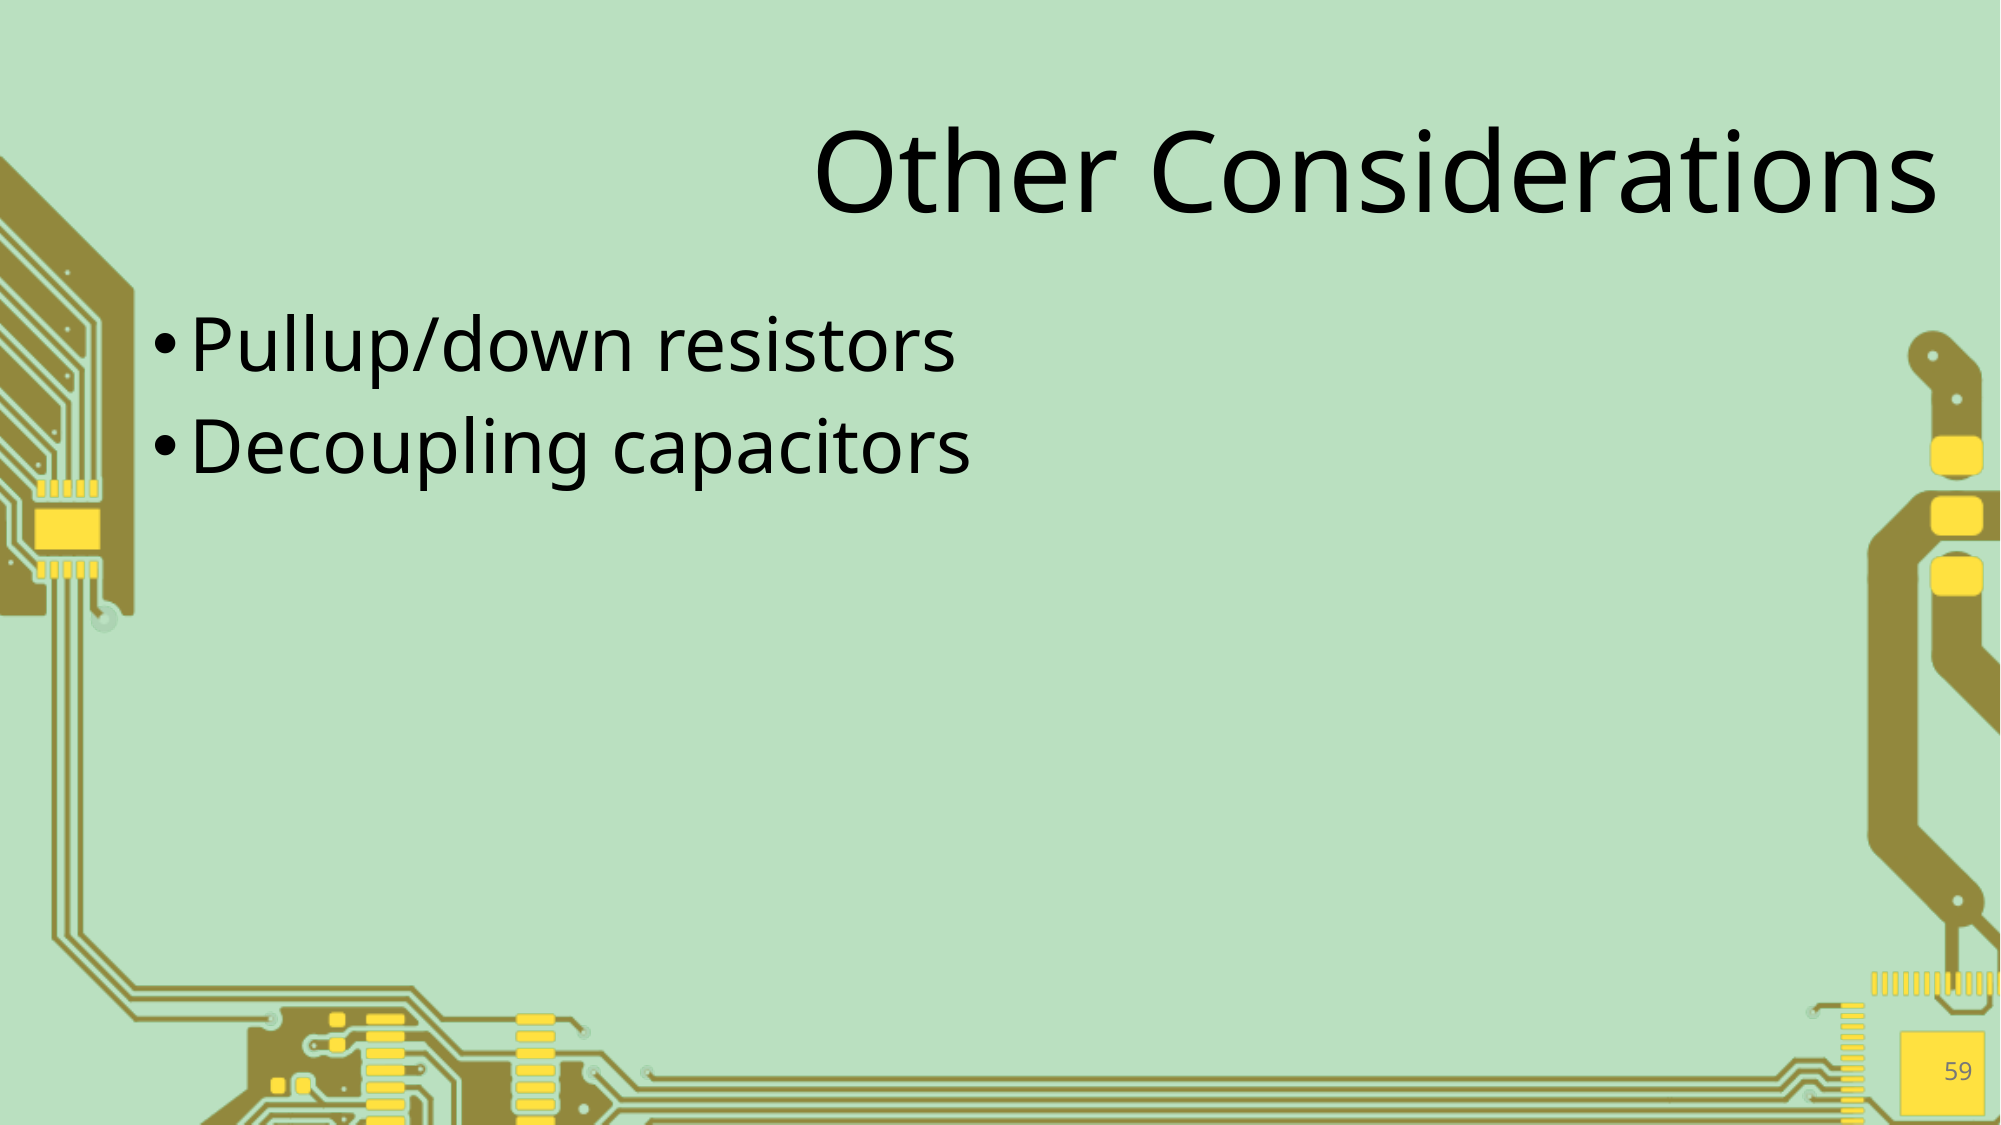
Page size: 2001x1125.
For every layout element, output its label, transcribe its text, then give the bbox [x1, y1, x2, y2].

title Other Considerations [137, 67, 1956, 285]
list Pullup/down resistors Decoupling capacitors [137, 299, 1863, 984]
picture [0, 0, 2001, 1125]
slide_number 59 [1895, 1042, 1988, 1103]
